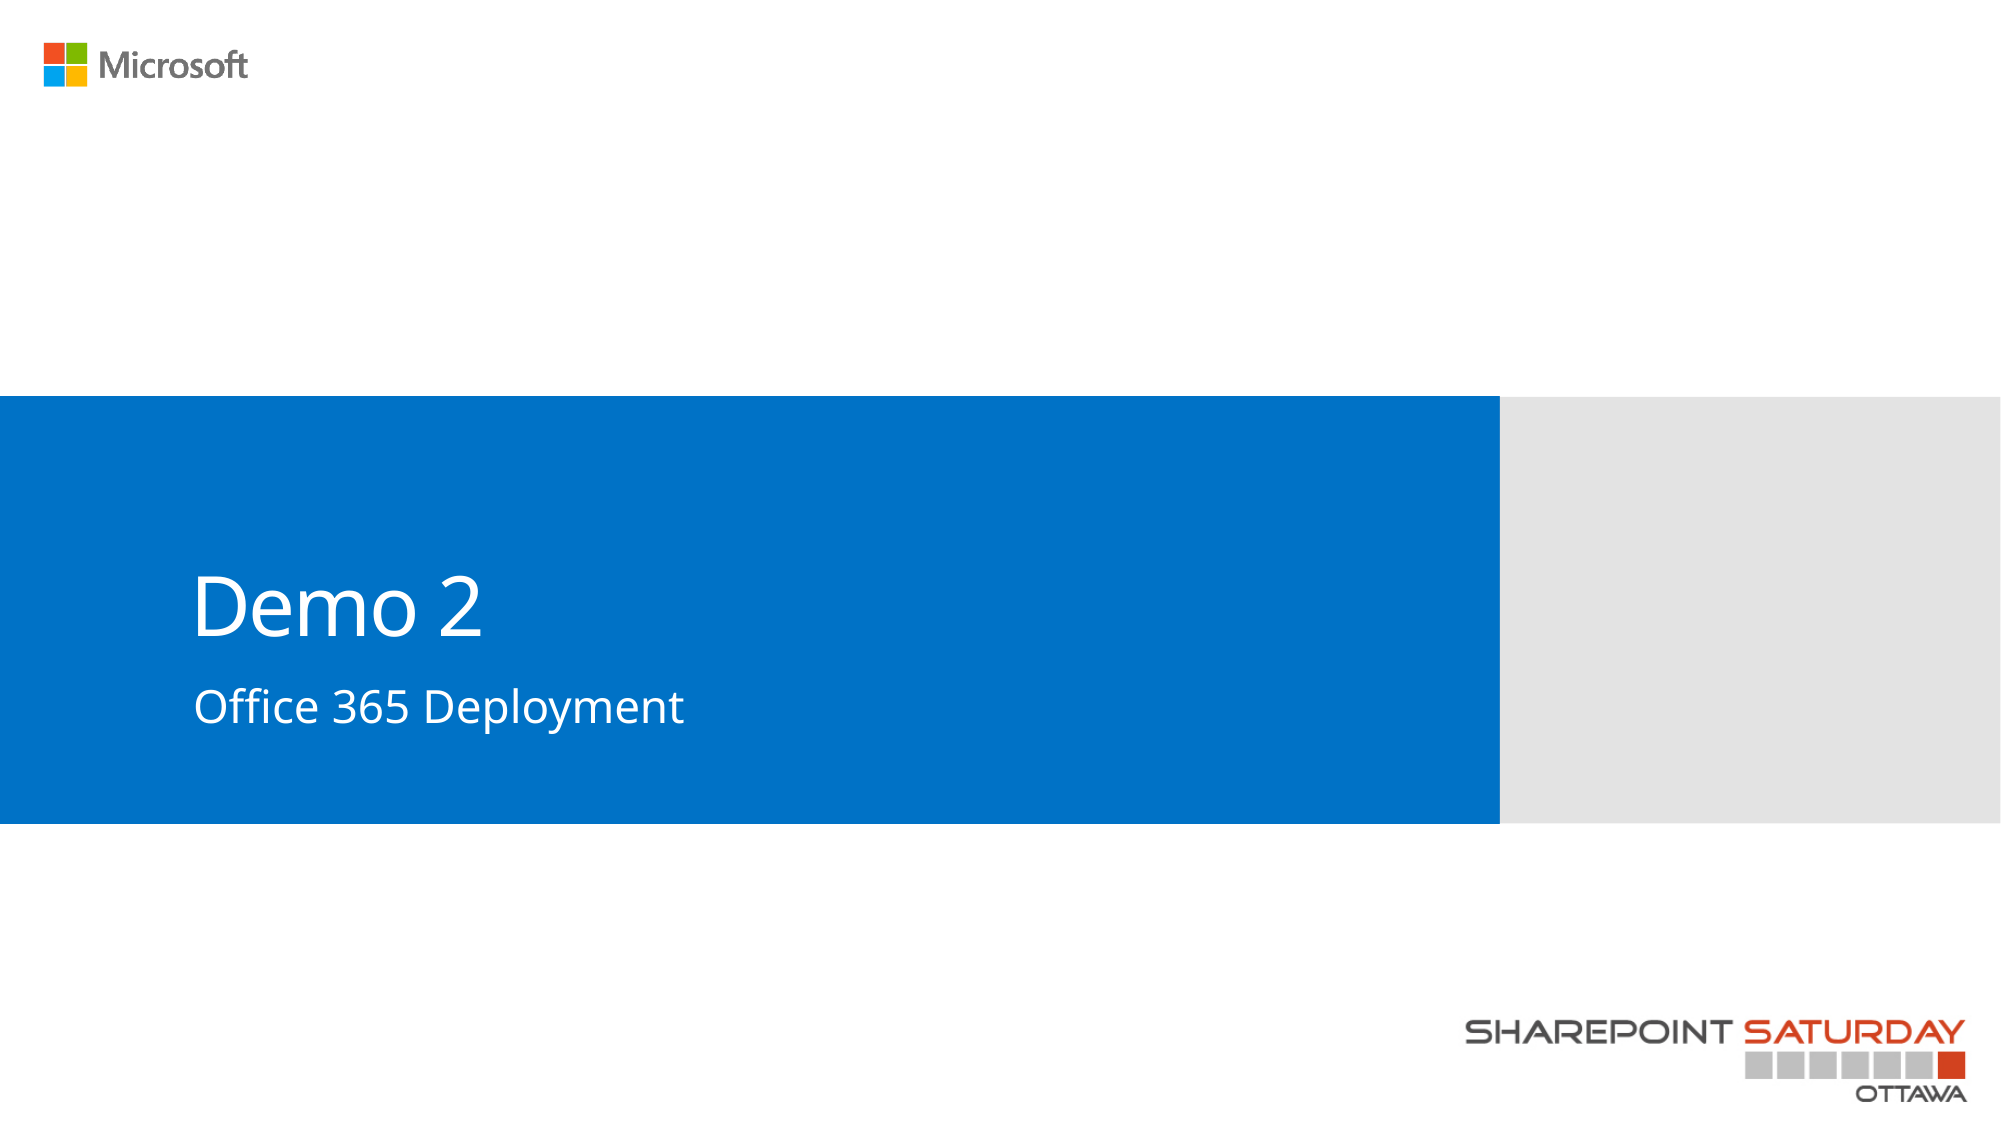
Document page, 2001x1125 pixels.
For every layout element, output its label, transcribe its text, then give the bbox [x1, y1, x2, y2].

picture [0, 0, 291, 130]
subtitle Office 365 Deployment [178, 676, 1379, 816]
title Demo 2 [175, 419, 1376, 662]
picture [1431, 998, 2000, 1125]
